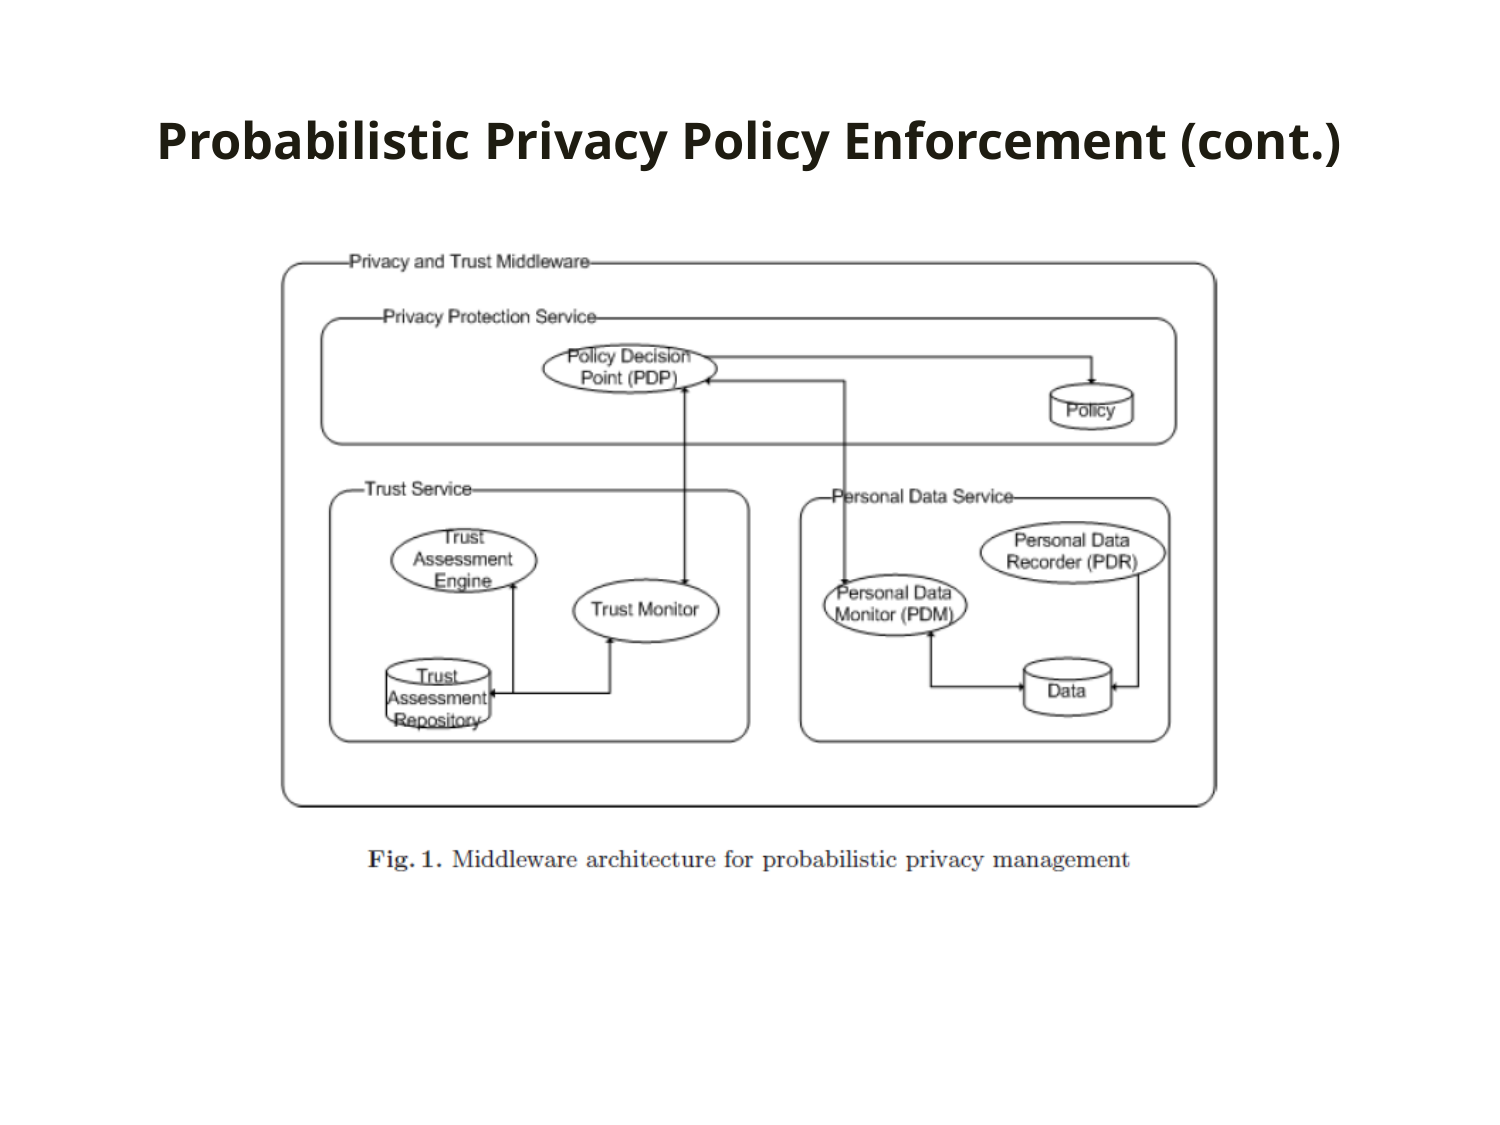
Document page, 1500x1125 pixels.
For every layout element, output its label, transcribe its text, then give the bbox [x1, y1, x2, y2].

title Probabilistic Privacy Policy Enforcement (cont.) [74, 78, 1425, 200]
picture [247, 234, 1253, 890]
